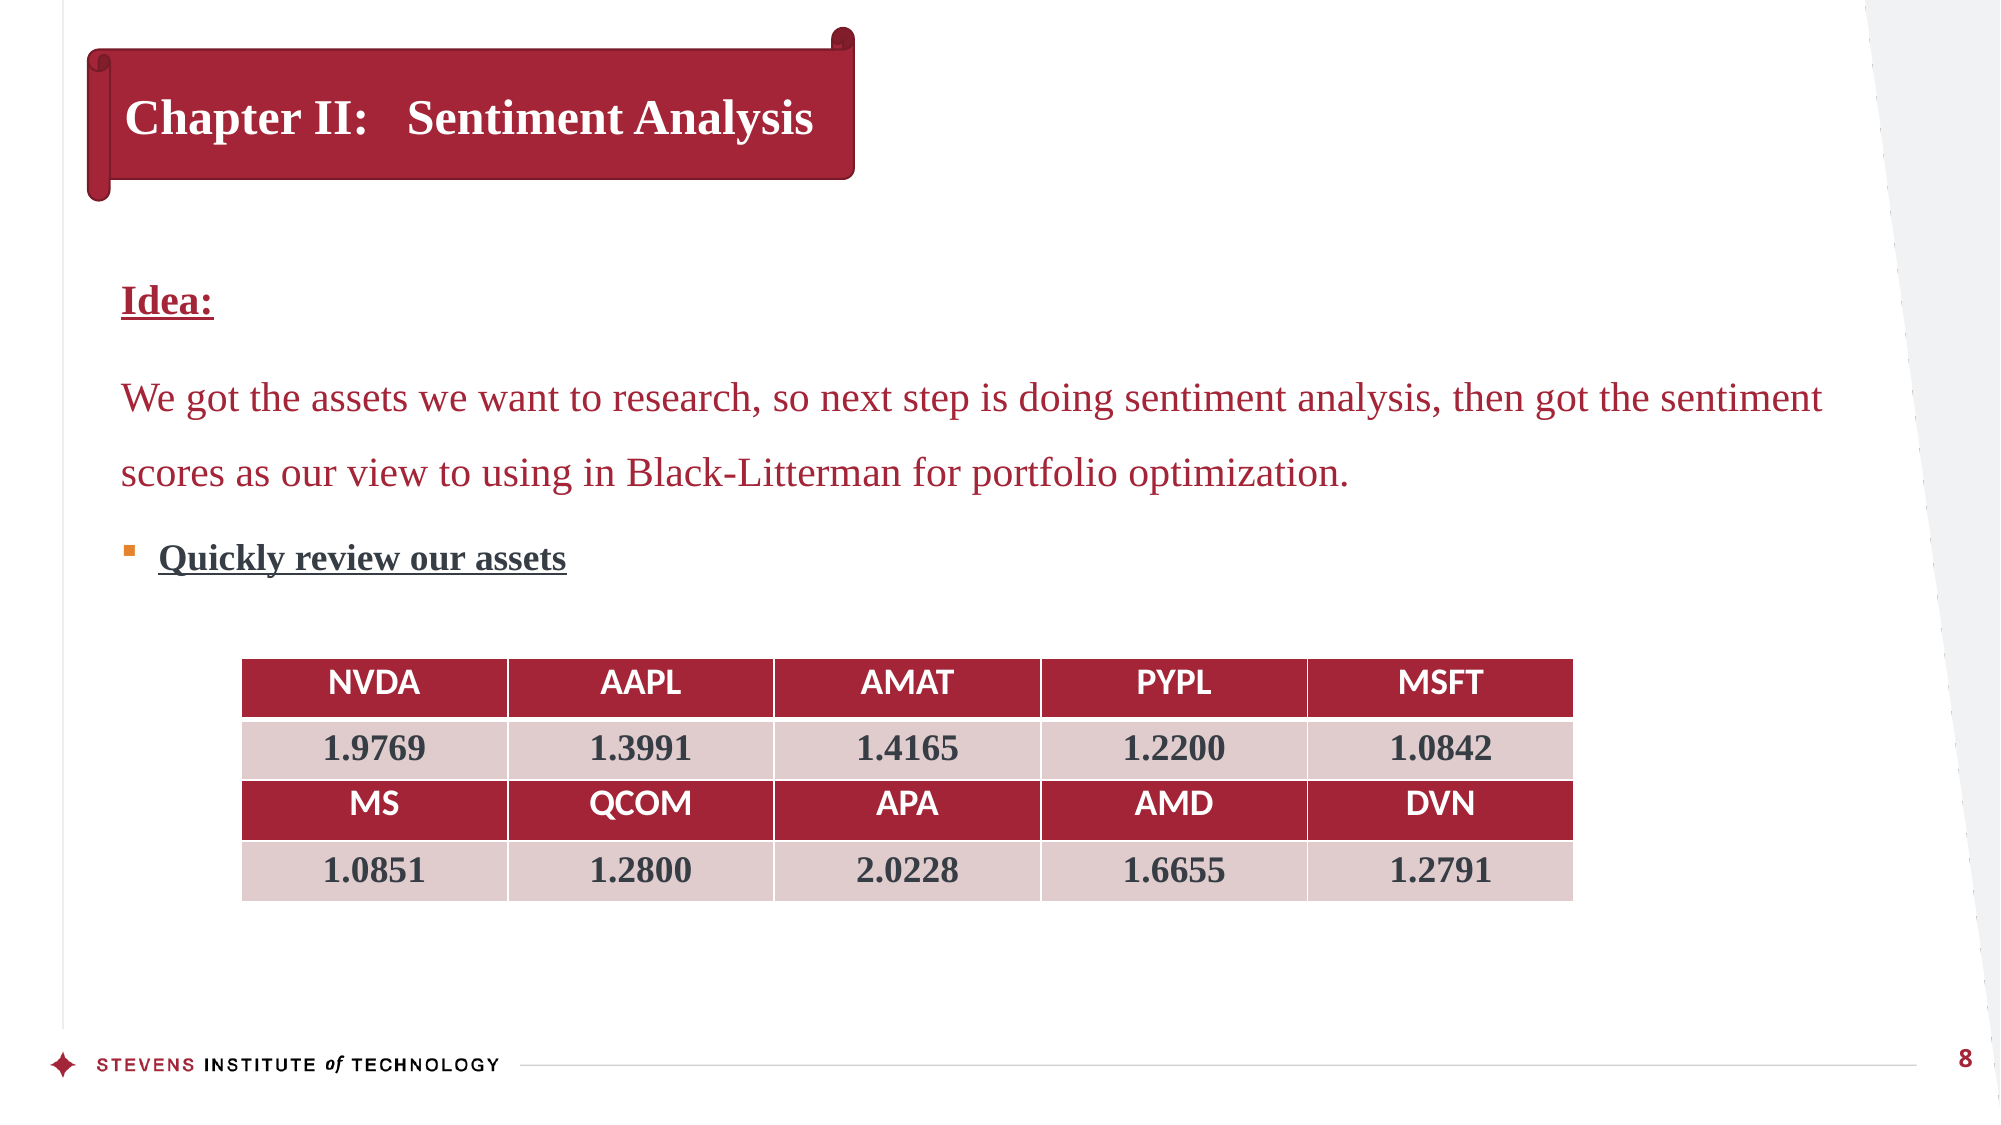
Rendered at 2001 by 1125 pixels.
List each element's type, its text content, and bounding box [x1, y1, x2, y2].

table_header AMAT [775, 659, 1040, 717]
slide_number 8 [1538, 1029, 1988, 1090]
table_header NVDA [242, 659, 507, 717]
table_cell 1.4165 [775, 722, 1040, 779]
table_cell APA [775, 781, 1040, 840]
list Idea: We got the assets we want to research, so next step is doing sentiment analysis, then got the sentiment scores as our view to using in Black-Litterman for portfolio optimization. [105, 240, 1863, 530]
table_cell 1.2200 [1042, 722, 1307, 779]
list Quickly review our assets [105, 530, 1863, 1125]
table_header MSFT [1308, 659, 1573, 717]
table_cell 1.9769 [242, 722, 507, 779]
table_cell 1.2800 [509, 842, 773, 901]
table_cell AMD [1042, 781, 1307, 840]
table_header PYPL [1042, 659, 1307, 717]
table_cell 1.0851 [242, 842, 507, 901]
table_cell 1.6655 [1042, 842, 1307, 901]
table_cell 1.3991 [509, 722, 773, 779]
text_box Chapter II: Sentiment Analysis [86, 26, 855, 202]
table_cell 1.2791 [1308, 842, 1573, 901]
table_cell QCOM [509, 781, 773, 840]
table_cell DVN [1308, 781, 1573, 840]
table_cell MS [242, 781, 507, 840]
table_cell 1.0842 [1308, 722, 1573, 779]
table_header AAPL [509, 659, 773, 717]
table_cell 2.0228 [775, 842, 1040, 901]
